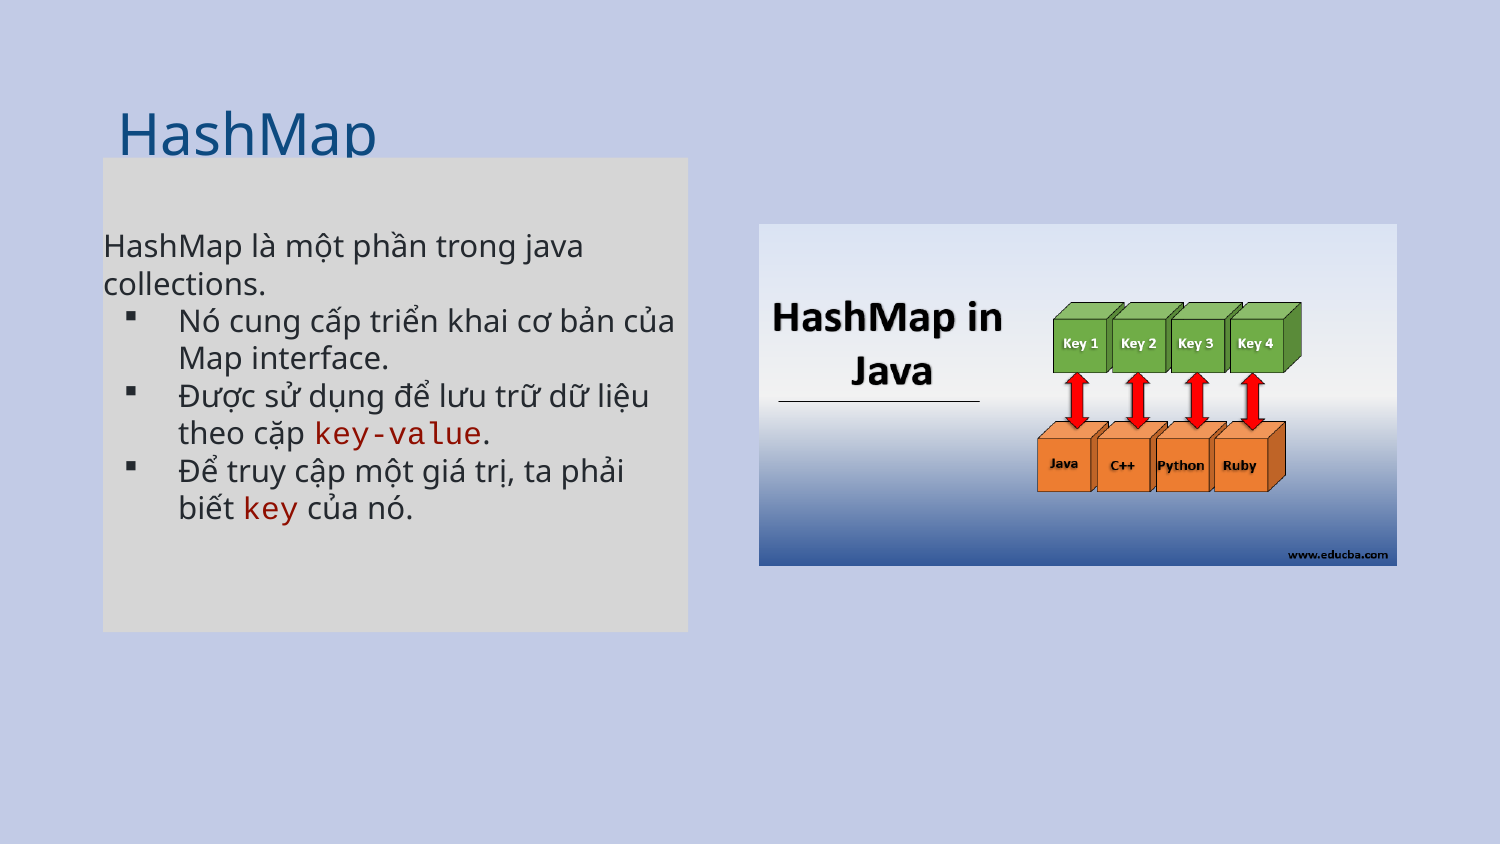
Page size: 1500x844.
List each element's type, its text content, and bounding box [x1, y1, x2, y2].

list HashMap là một phần trong java collections. Nó cung cấp triển khai cơ bản của Map interface. Được sử dụng để lưu trữ dữ liệu theo cặp key-value. Để truy cập một giá trị, ta phải biết key của nó. [103, 157, 689, 633]
title HashMap [116, 72, 1383, 167]
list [759, 224, 1398, 566]
